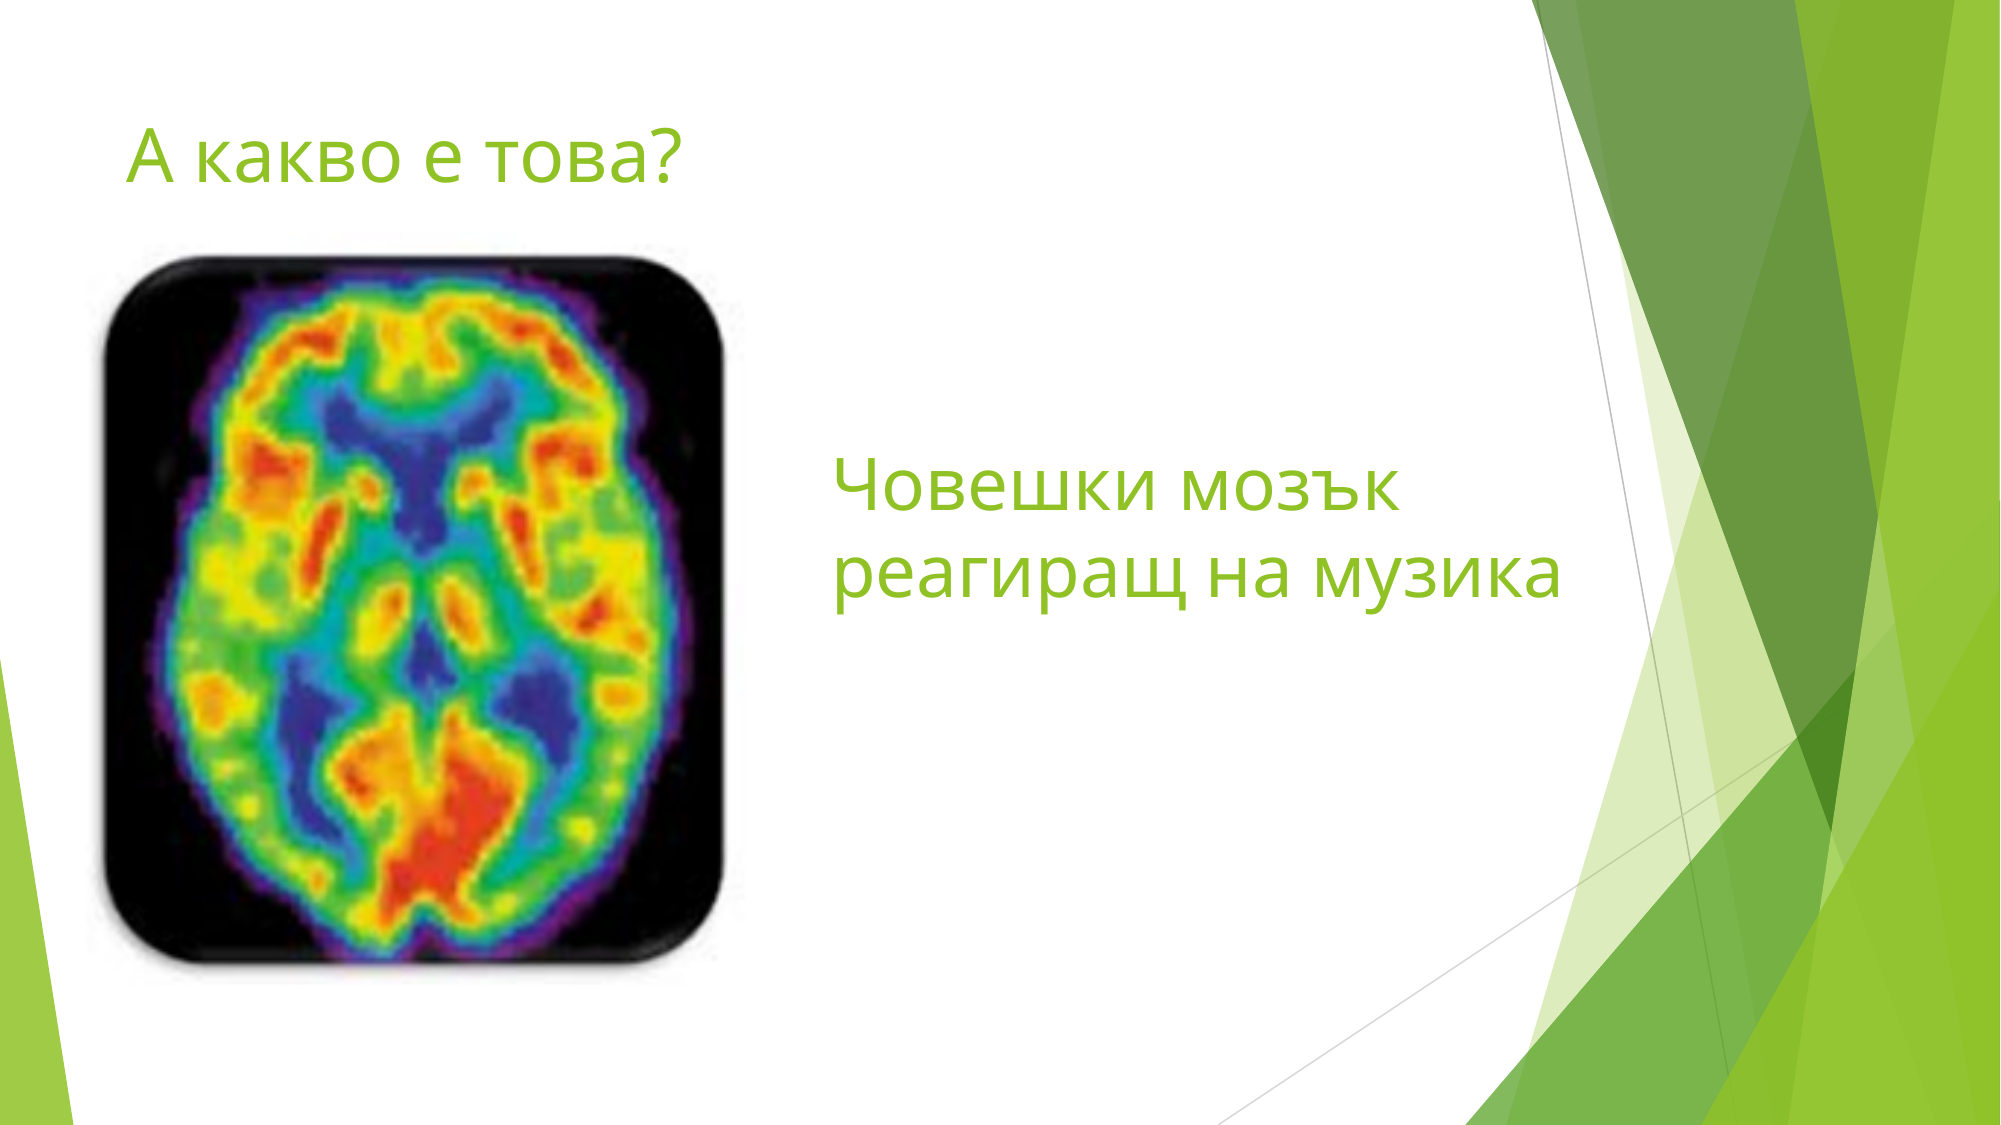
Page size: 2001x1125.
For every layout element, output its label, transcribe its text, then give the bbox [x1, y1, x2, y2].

picture [64, 231, 757, 994]
title А какво е това? [111, 99, 1522, 317]
text_box Човешки мозък реагиращ на музика [816, 429, 1583, 647]
